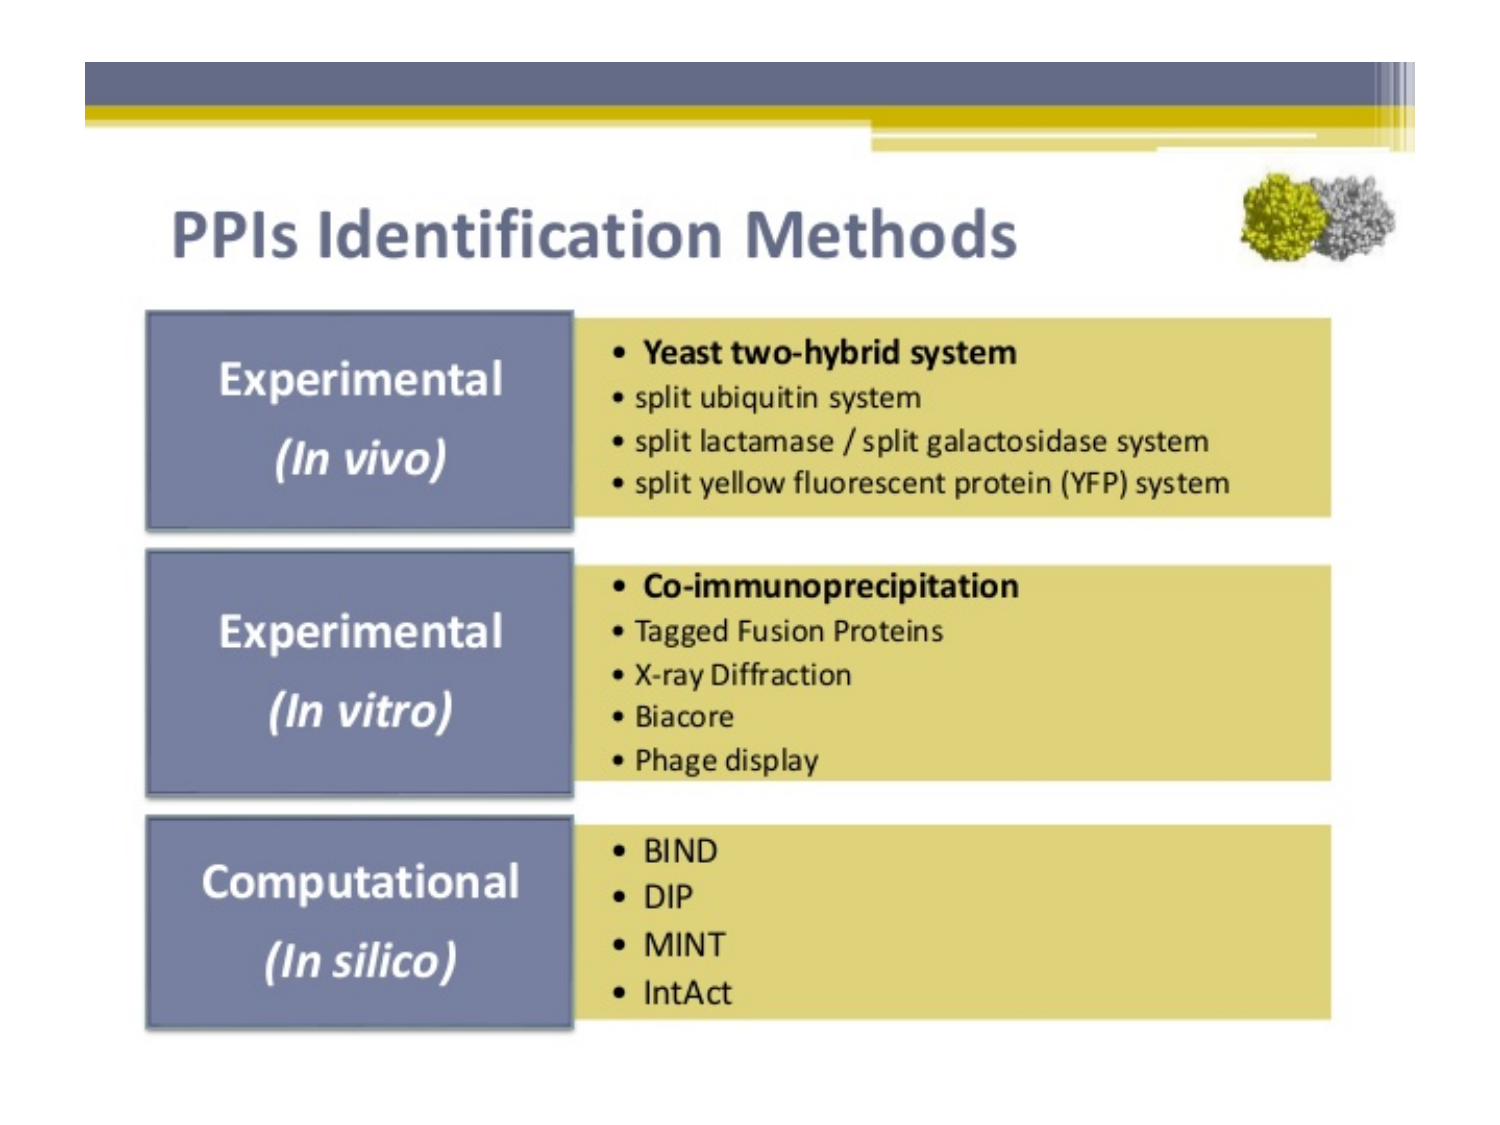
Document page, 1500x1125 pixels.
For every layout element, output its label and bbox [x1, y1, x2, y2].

picture [85, 62, 1415, 1061]
